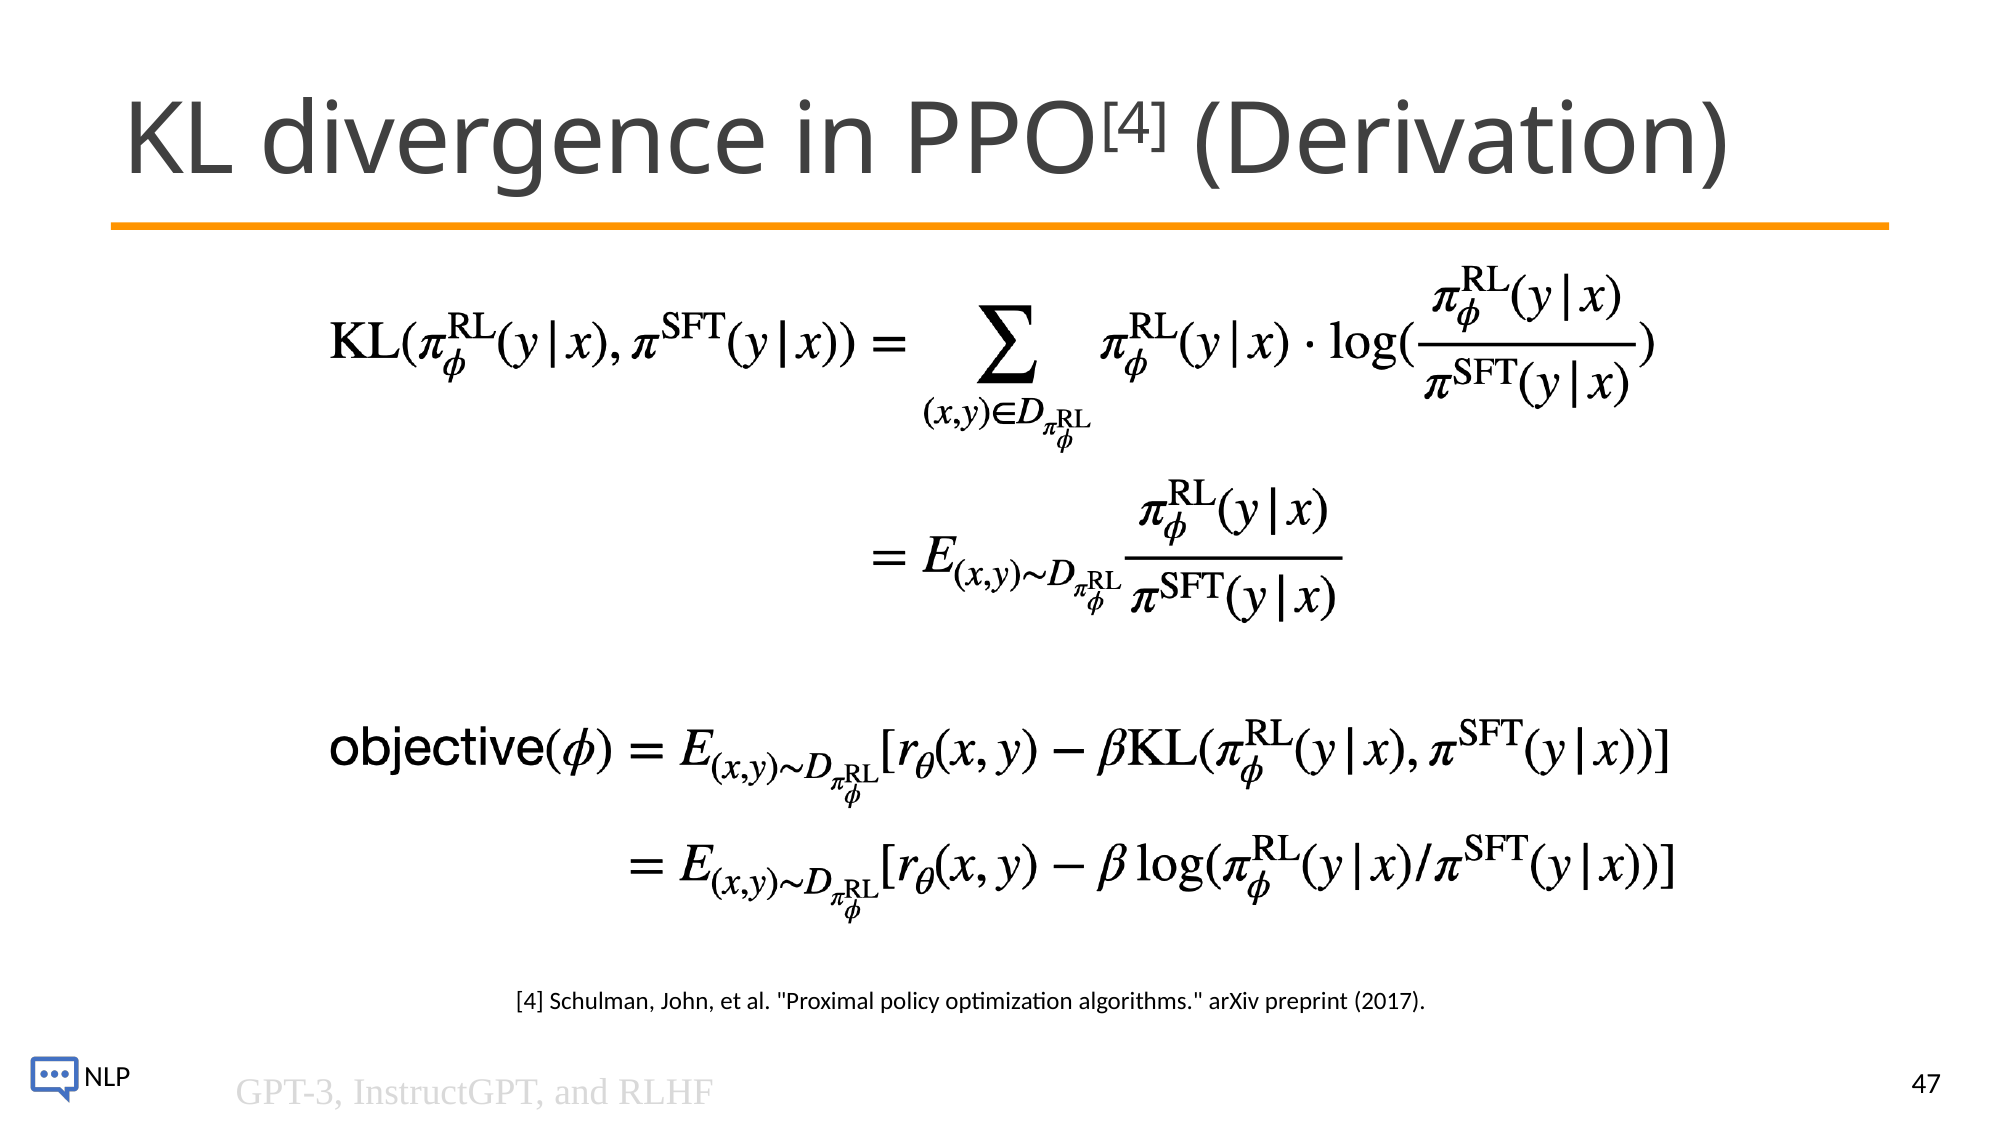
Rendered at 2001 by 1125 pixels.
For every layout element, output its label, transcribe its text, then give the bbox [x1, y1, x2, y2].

slide_number 47 [1740, 1052, 1957, 1113]
title KL divergence in PPO[4] (Derivation) [107, 58, 1899, 228]
picture [23, 1047, 86, 1110]
text_box GPT-3, InstructGPT, and RLHF [220, 1059, 1263, 1120]
text_box [4] Schulman, John, et al. "Proximal policy optimization algorithms." arXiv preprint (2017). [501, 977, 1464, 1022]
picture [307, 256, 1692, 929]
